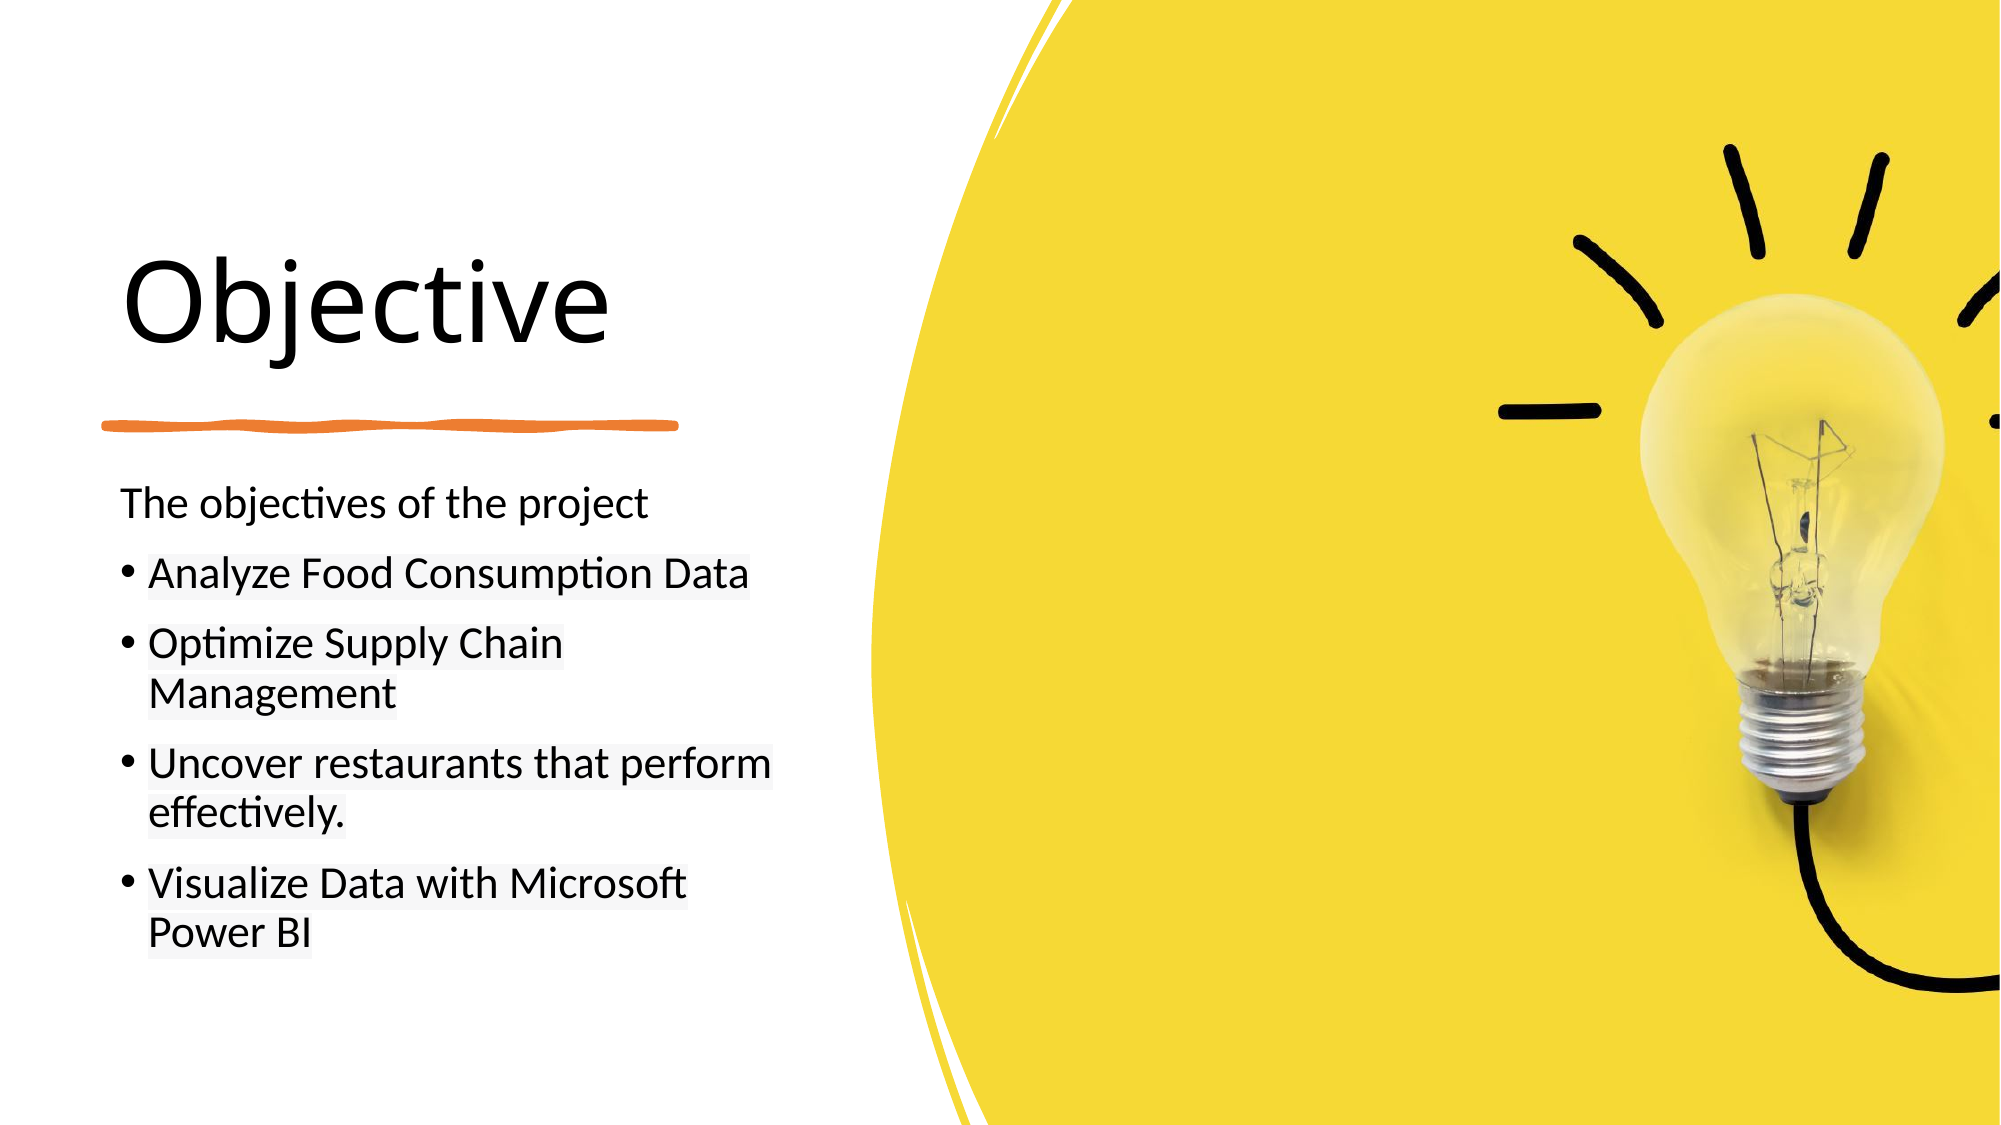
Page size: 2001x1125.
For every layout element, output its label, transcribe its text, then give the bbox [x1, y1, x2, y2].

text_box [103, 421, 676, 431]
text_box [0, 0, 871, 1125]
picture [871, 0, 2000, 1125]
title Objective [105, 53, 822, 375]
list The objectives of the project Analyze Food Consumption Data Optimize Supply Chain Management Uncover restaurants that perform effectively. Visualize Data with Microsoft Power BI [105, 471, 802, 1016]
